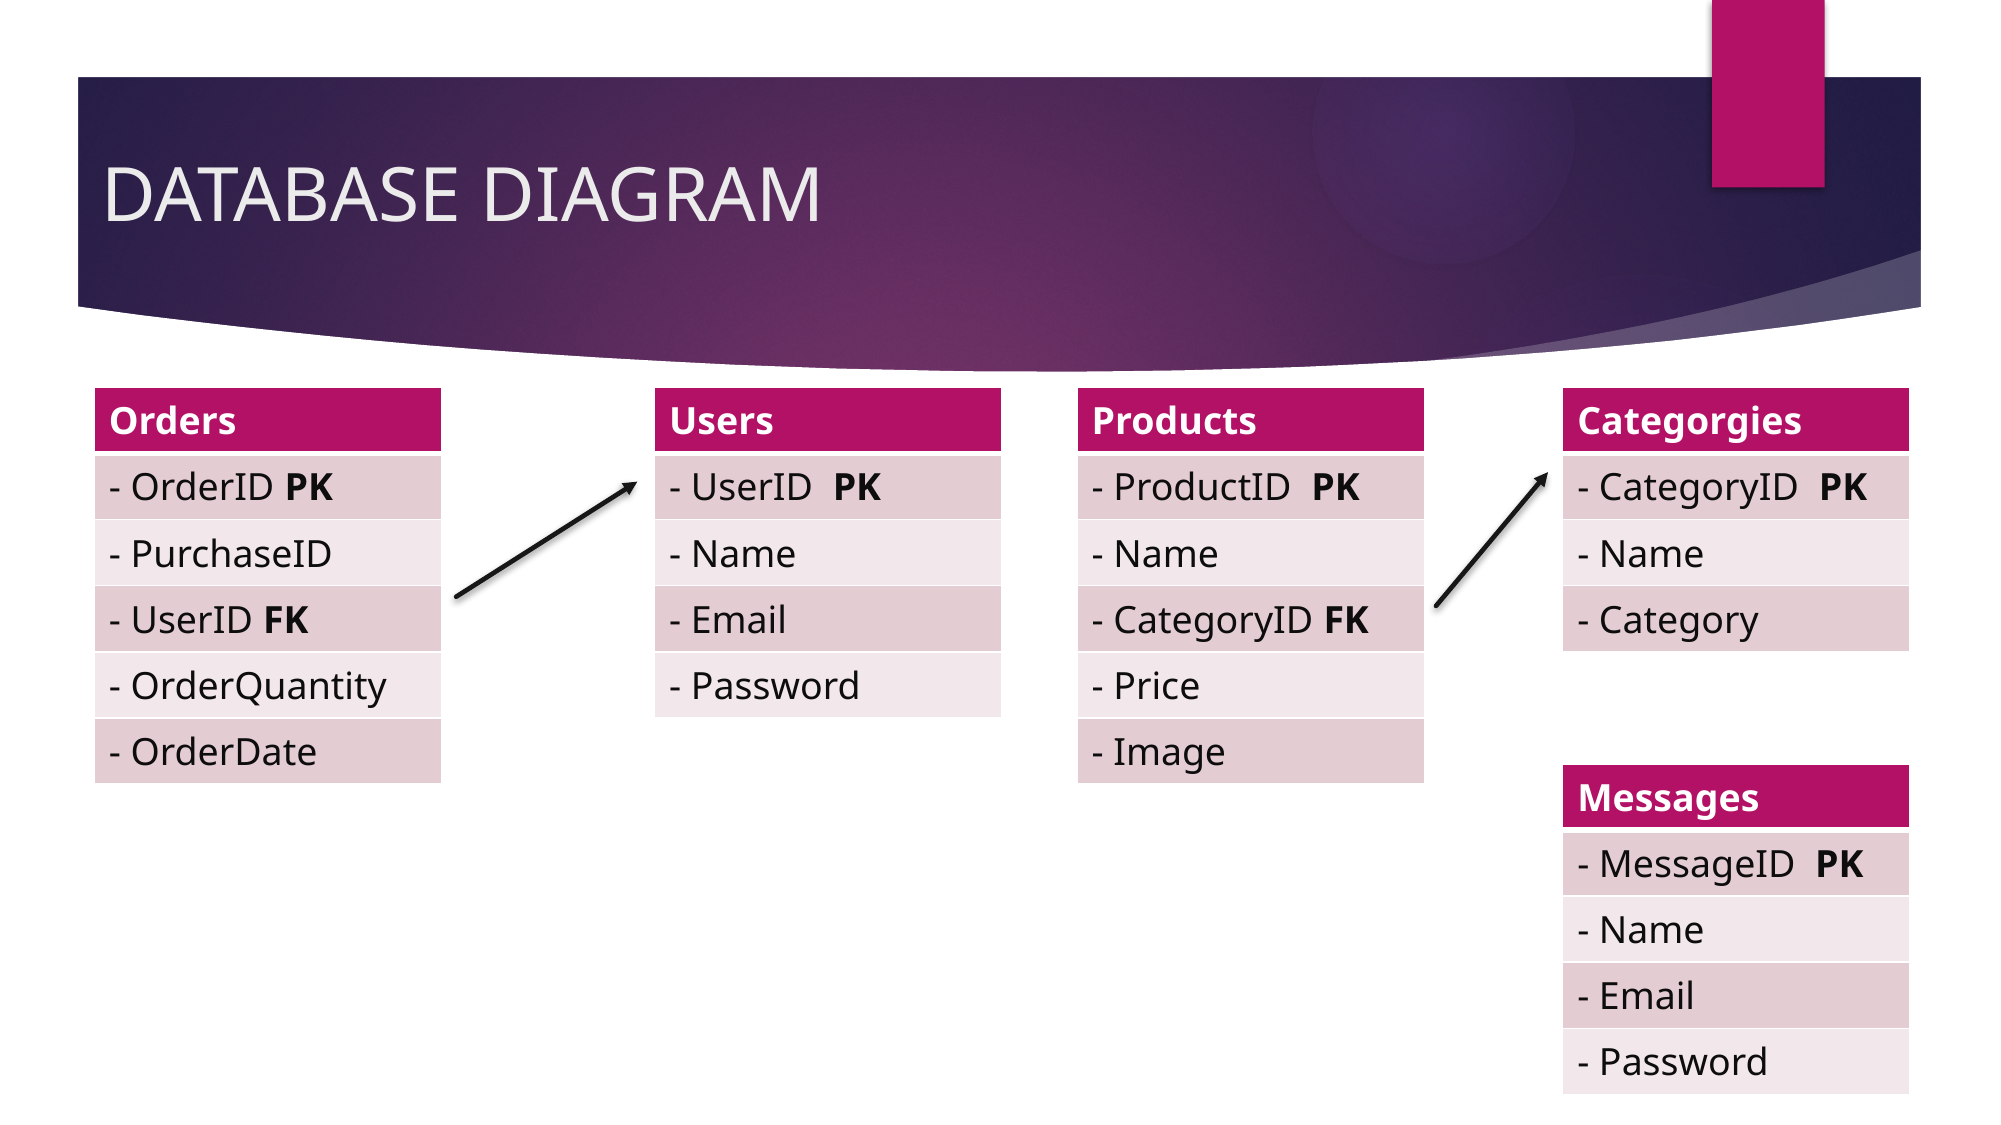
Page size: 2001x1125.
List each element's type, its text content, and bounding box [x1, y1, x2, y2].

table_cell - UserID PK [655, 456, 1001, 519]
table_cell - OrderID PK [95, 456, 441, 519]
table_cell - Name [1563, 520, 1909, 585]
table_cell - ProductID PK [1078, 456, 1424, 519]
table_cell - Price [1078, 653, 1424, 717]
table_cell - MessageID PK [1563, 833, 1909, 895]
table_header Users [655, 388, 1001, 451]
table_cell - Password [655, 653, 1001, 717]
table_cell - Name [655, 520, 1001, 585]
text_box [455, 481, 638, 597]
table_header Products [1078, 388, 1424, 451]
table_cell - UserID FK [95, 586, 441, 651]
table_header Categorgies [1563, 388, 1909, 451]
table_cell - Image [1078, 719, 1424, 783]
table_cell - Name [1078, 520, 1424, 585]
table_cell - Email [1563, 963, 1909, 1028]
table_cell - CategoryID FK [1078, 586, 1424, 651]
table_cell - OrderDate [95, 719, 441, 783]
table_cell - Email [655, 586, 1001, 651]
table_cell - OrderQuantity [95, 653, 441, 717]
title DATABASE DIAGRAM [86, 79, 1737, 305]
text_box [1435, 471, 1549, 607]
table_cell - Category [1563, 586, 1909, 651]
table_cell - Name [1563, 897, 1909, 961]
table_cell - CategoryID PK [1563, 456, 1909, 519]
table_cell - Password [1563, 1029, 1909, 1094]
table_header Orders [95, 388, 441, 451]
table_cell - PurchaseID [95, 520, 441, 585]
table_header Messages [1563, 765, 1909, 827]
